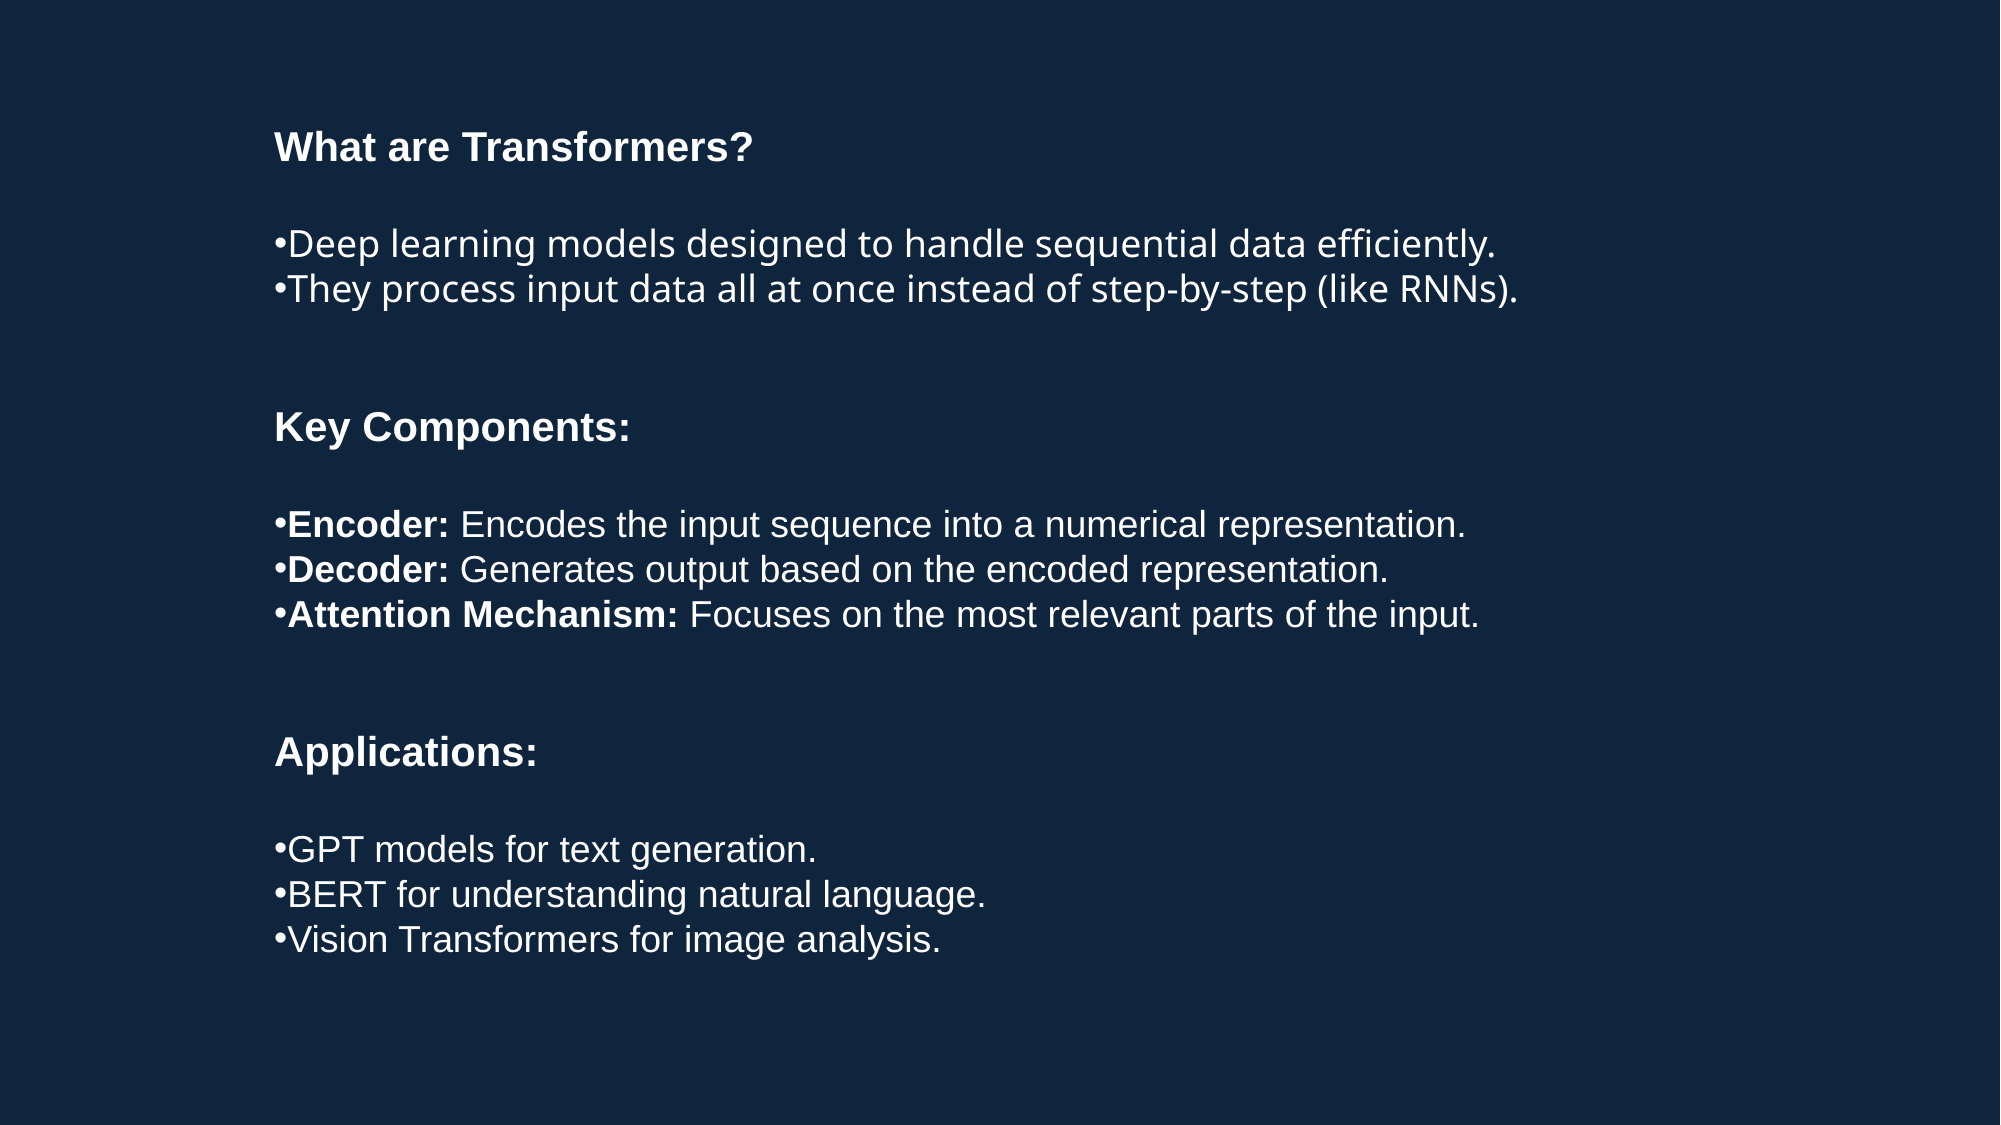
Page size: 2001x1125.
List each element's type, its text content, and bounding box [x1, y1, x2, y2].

text_box What are Transformers? Deep learning models designed to handle sequential data efficiently. They process input data all at once instead of step-by-step (like RNNs). Key Components: Encoder: Encodes the input sequence into a numerical representation. Decoder: Generates output based on the encoded representation. Attention Mechanism: Focuses on the most relevant parts of the input. Applications: GPT models for text generation. BERT for understanding natural language. Vision Transformers for image analysis. [259, 112, 1815, 1013]
